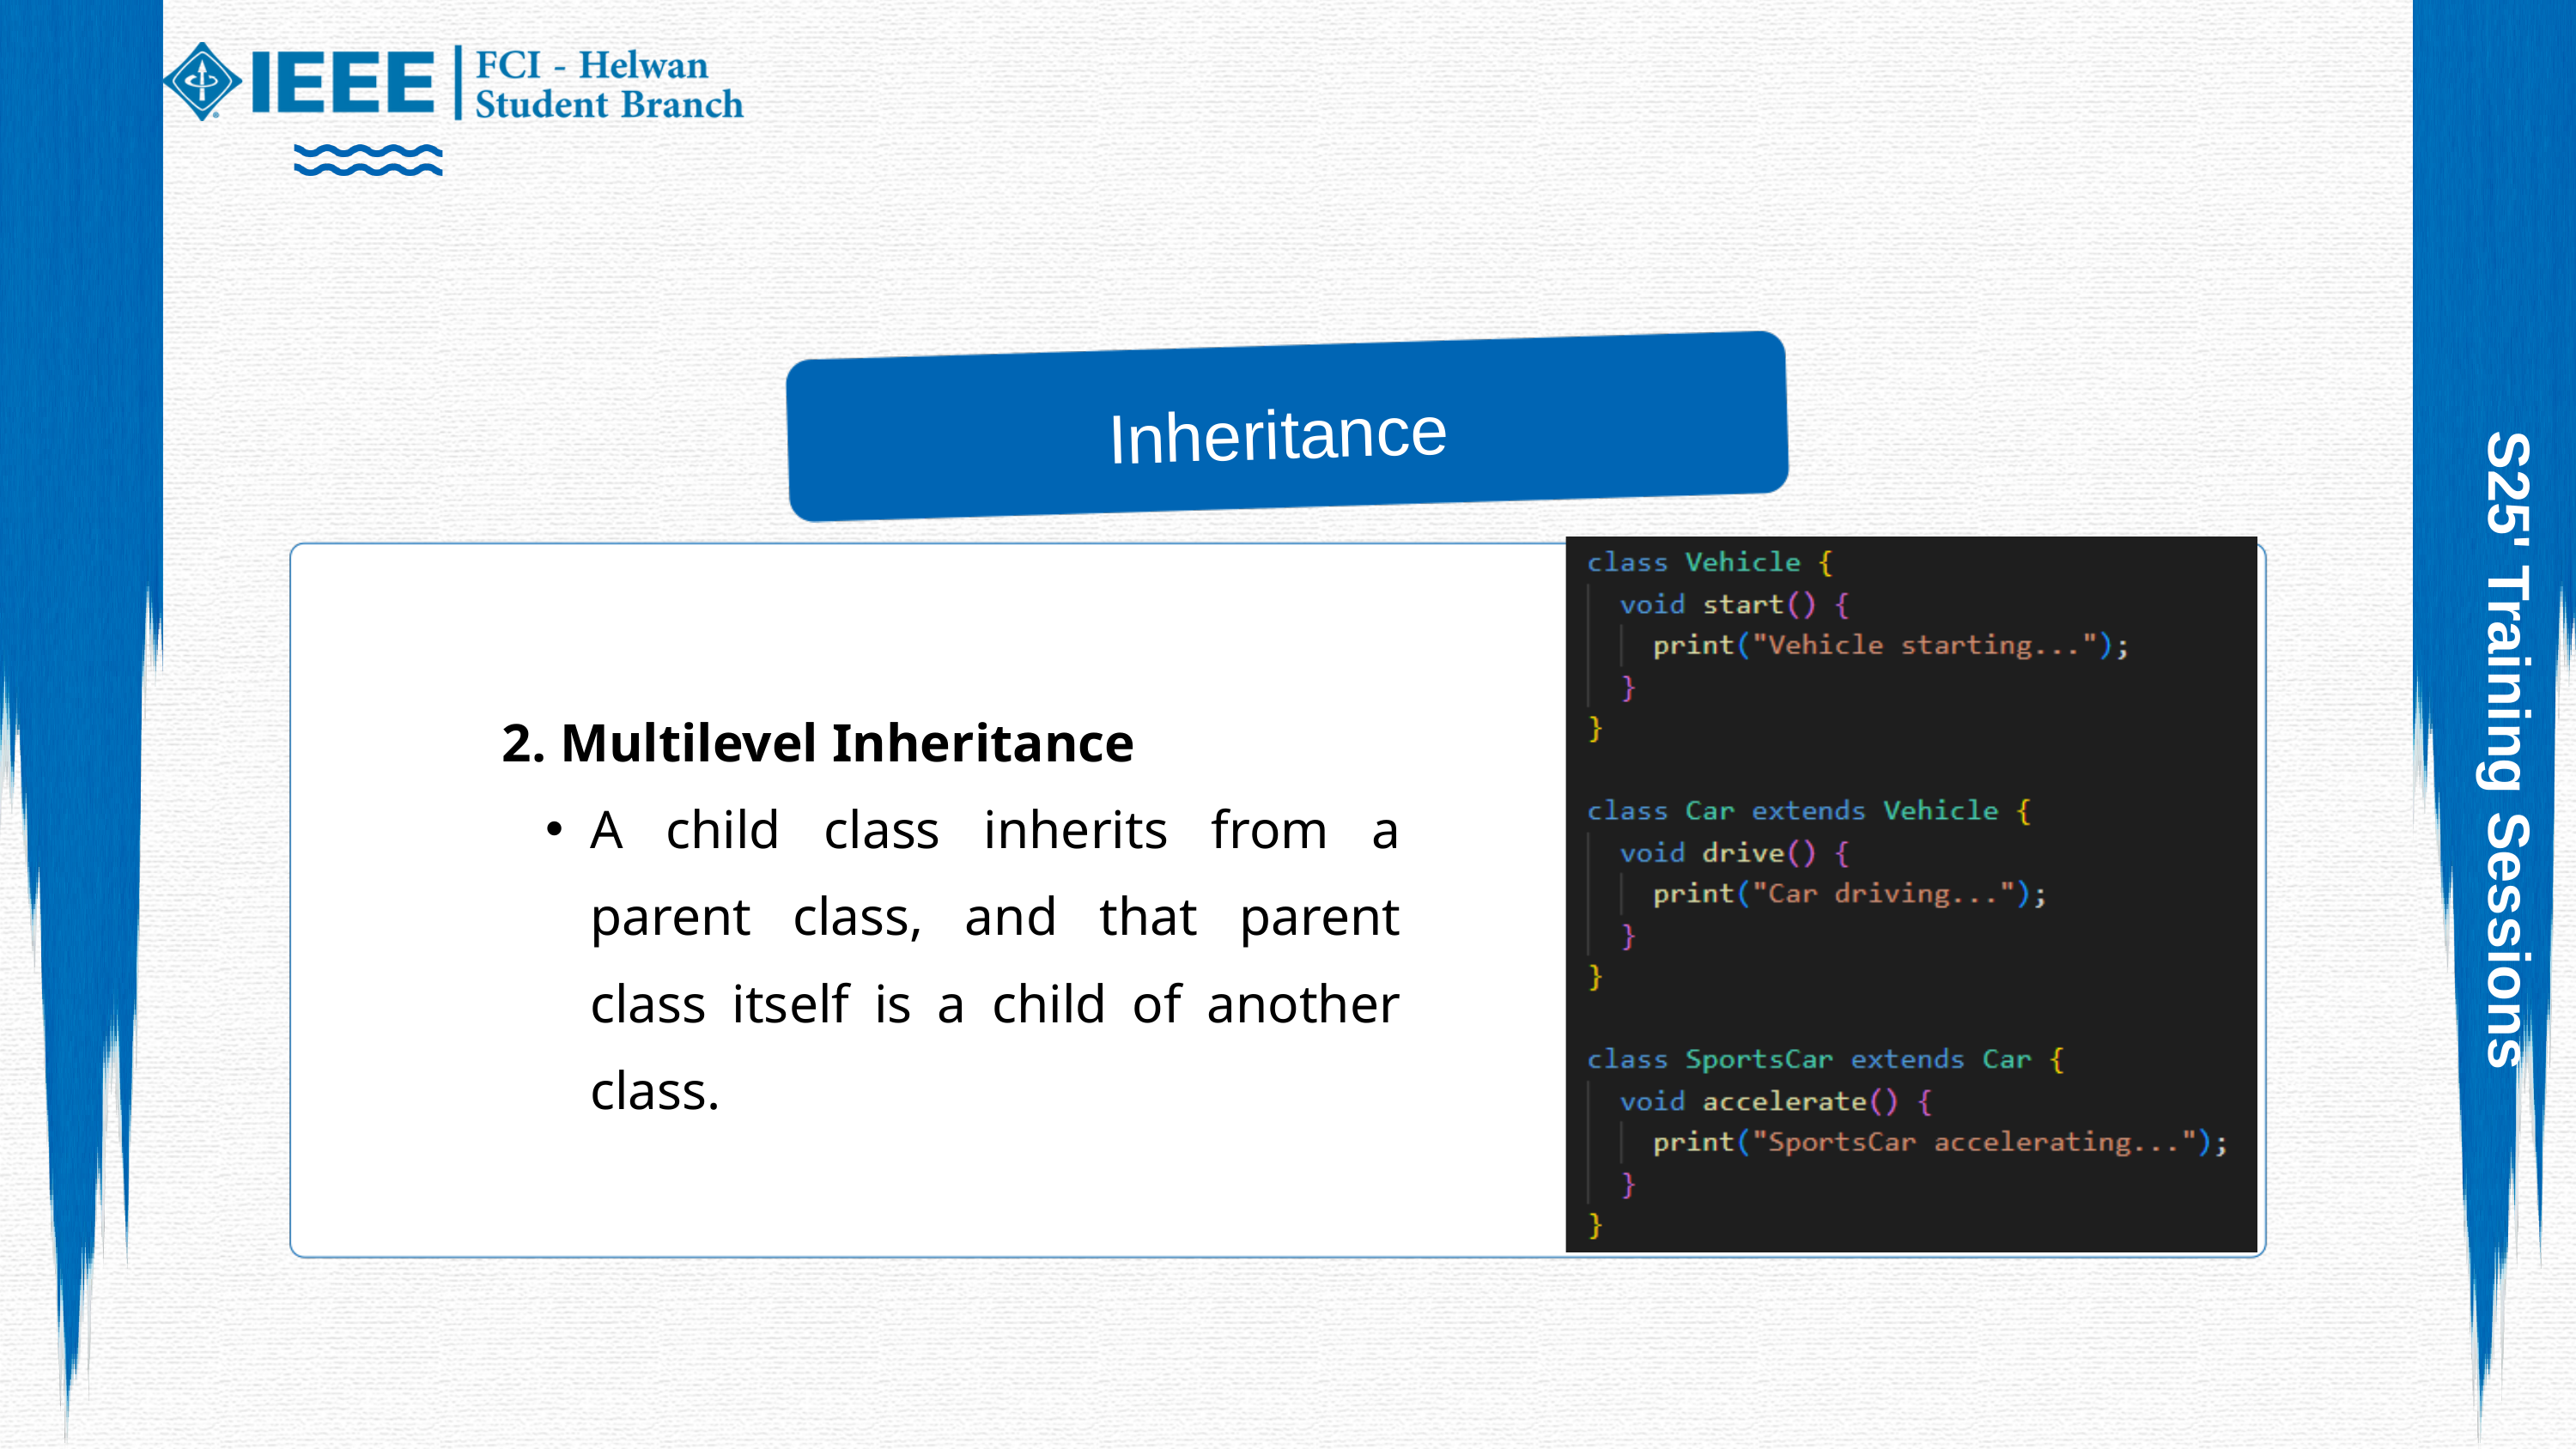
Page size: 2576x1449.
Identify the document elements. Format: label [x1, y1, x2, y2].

text_box [294, 144, 443, 176]
text_box [289, 537, 2274, 1266]
text_box [841, 356, 1735, 486]
text_box [163, 0, 2413, 1449]
text_box [2413, 801, 2576, 1449]
text_box [501, 684, 1402, 1074]
text_box [784, 322, 1791, 523]
text_box [2413, 0, 2576, 706]
text_box [0, 0, 163, 1449]
text_box [1565, 537, 2257, 1252]
text_box [2209, 706, 2576, 794]
text_box [162, 42, 746, 121]
